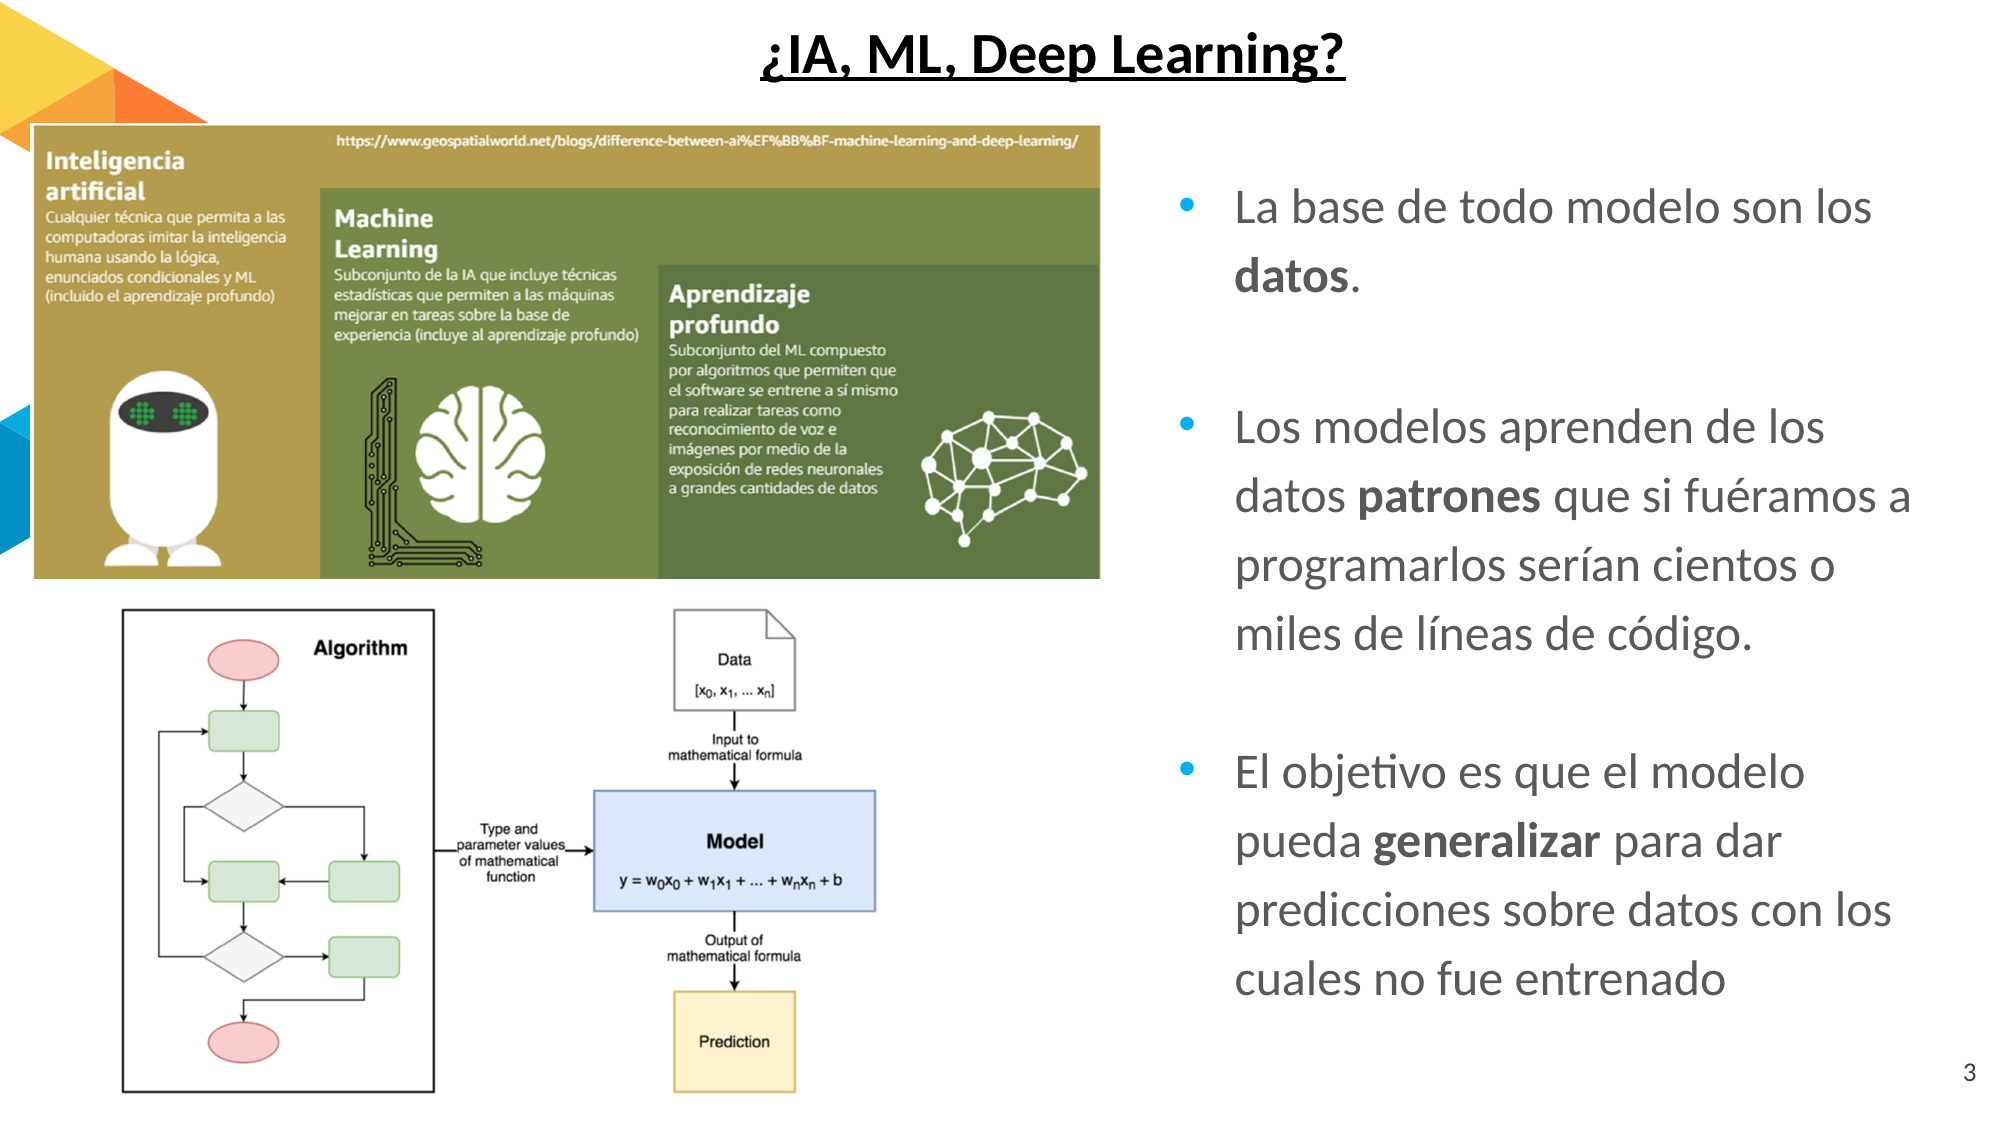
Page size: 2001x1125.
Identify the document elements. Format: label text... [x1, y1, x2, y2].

picture [30, 123, 1108, 579]
title ¿IA, ML, Deep Learning? [296, 16, 1810, 202]
picture [118, 606, 880, 1097]
slide_number ‹#› [1871, 1038, 1992, 1125]
text_box La base de todo modelo son los datos. Los modelos aprenden de los datos patrones que si fuéramos a programarlos serían cientos o miles de líneas de código. El objetivo es que el modelo pueda generalizar para dar predicciones sobre datos con los cuales no fue entrenado [1163, 149, 1943, 1020]
